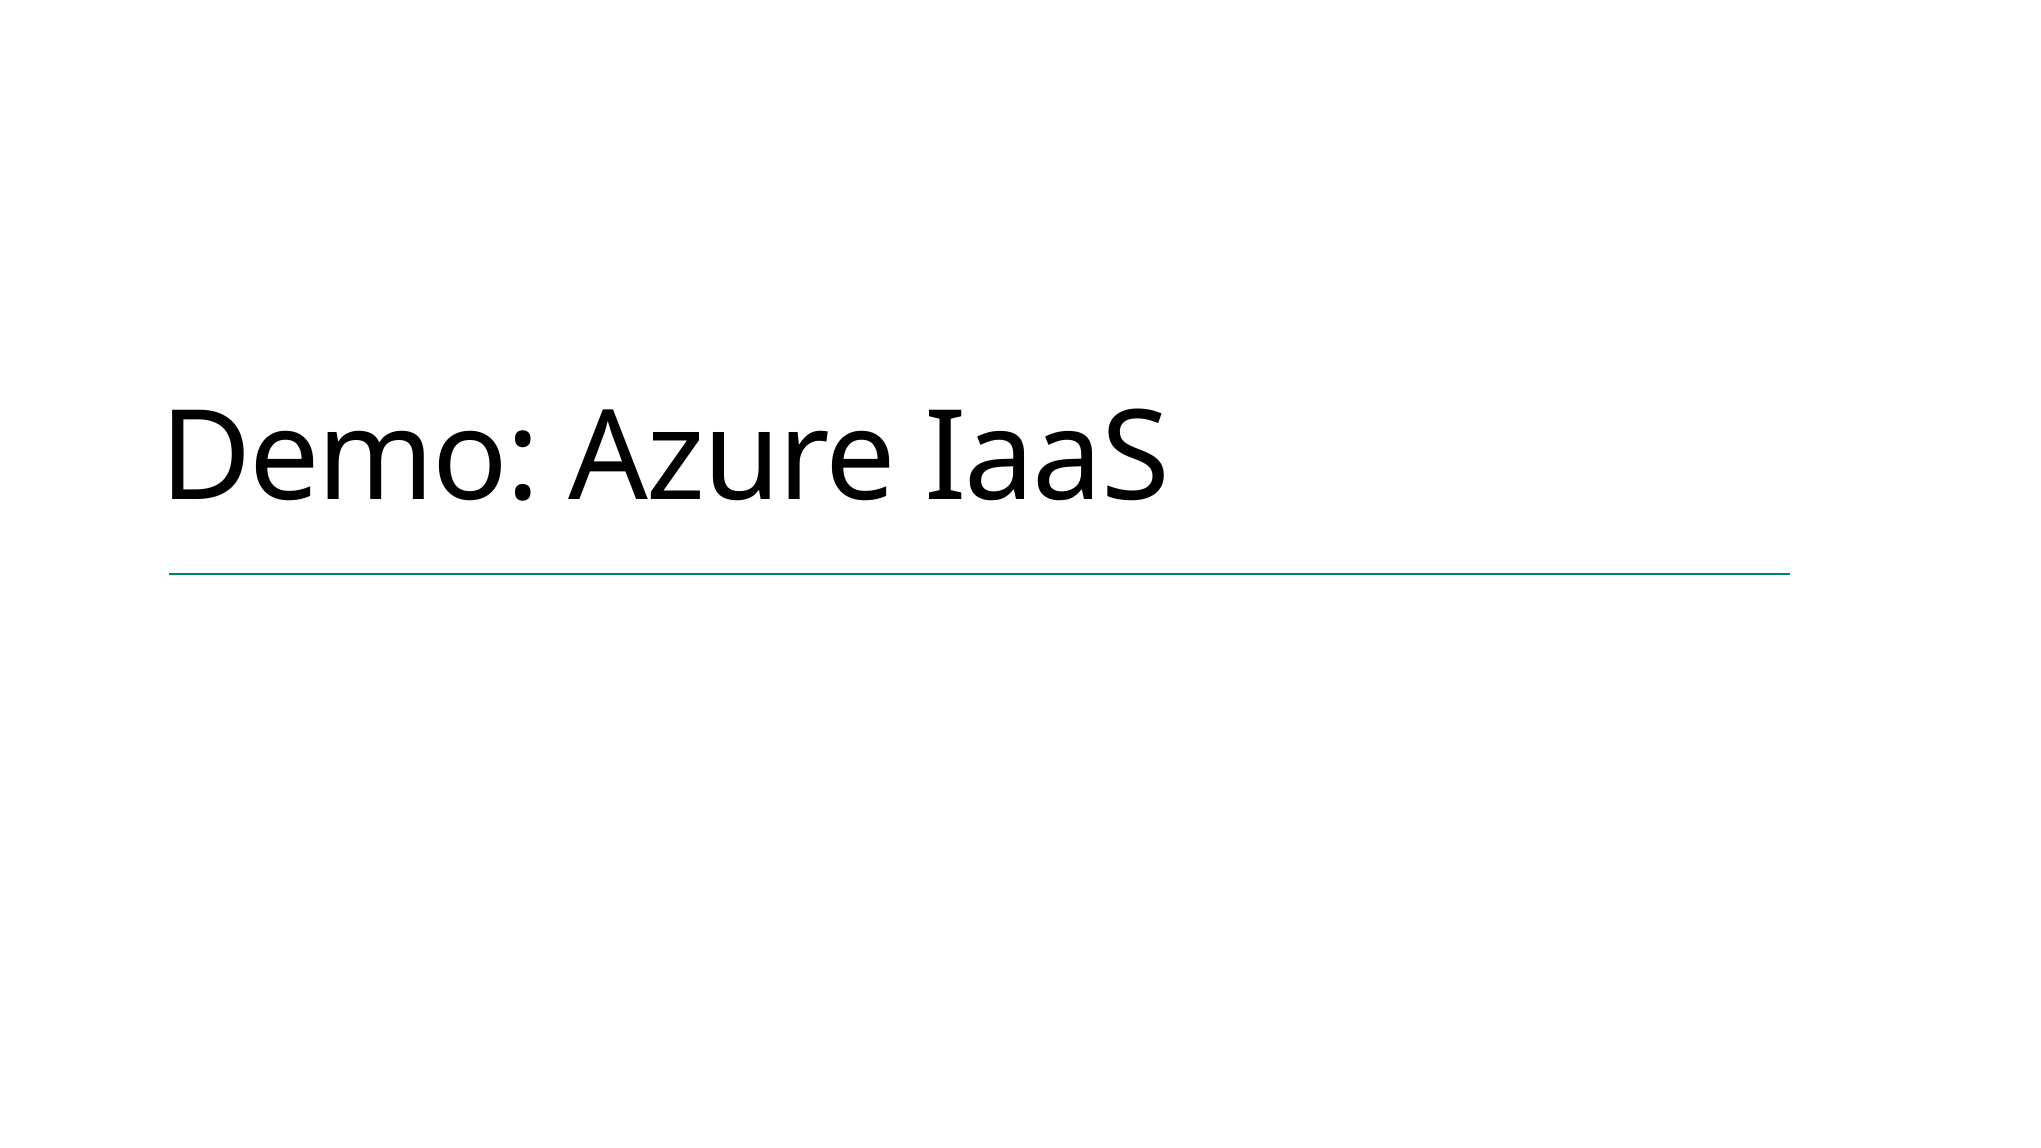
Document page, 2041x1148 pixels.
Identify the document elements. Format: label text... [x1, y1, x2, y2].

title Demo: Azure IaaS [136, 374, 1787, 542]
